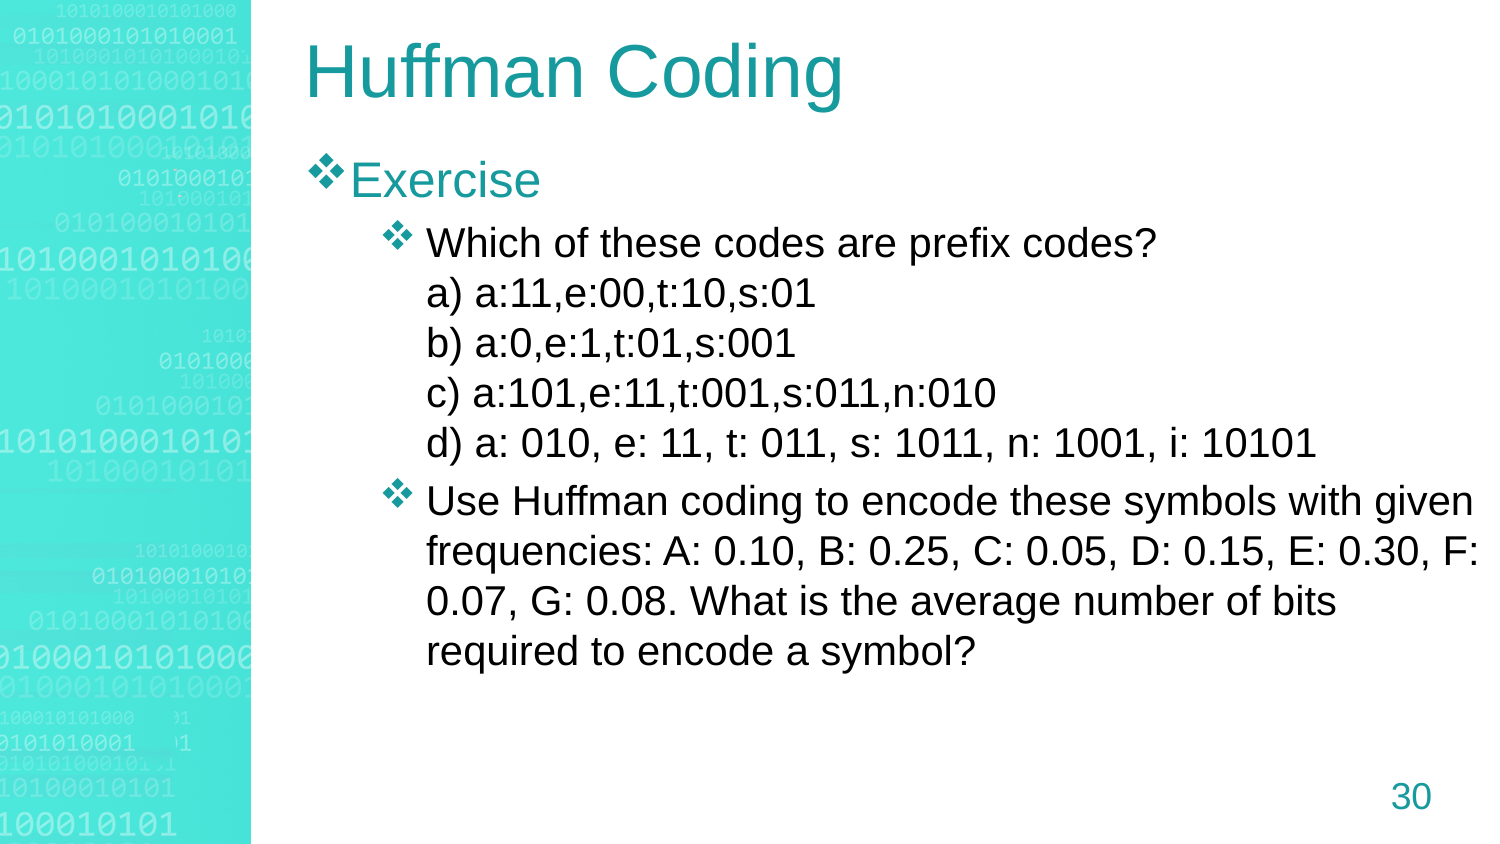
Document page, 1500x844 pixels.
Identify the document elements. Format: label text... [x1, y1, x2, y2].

list Huffman Coding [289, 20, 1500, 115]
picture [0, 0, 1500, 844]
list Exercise Which of these codes are prefix codes? a) a:11,e:00,t:10,s:01 b) a:0,e:1,t:01,s:001 c) a:101,e:11,t:001,s:011,n:010 d) a: 010, e: 11, t: 011, s: 1011, n: 1001, i: 10101 Use Huffman coding to encode these symbols with given frequencies: A: 0.10, B: 0.25, C: 0.05, D: 0.15, E: 0.30, F: 0.07, G: 0.08. What is the average number of bits required to encode a symbol? [289, 173, 1500, 765]
